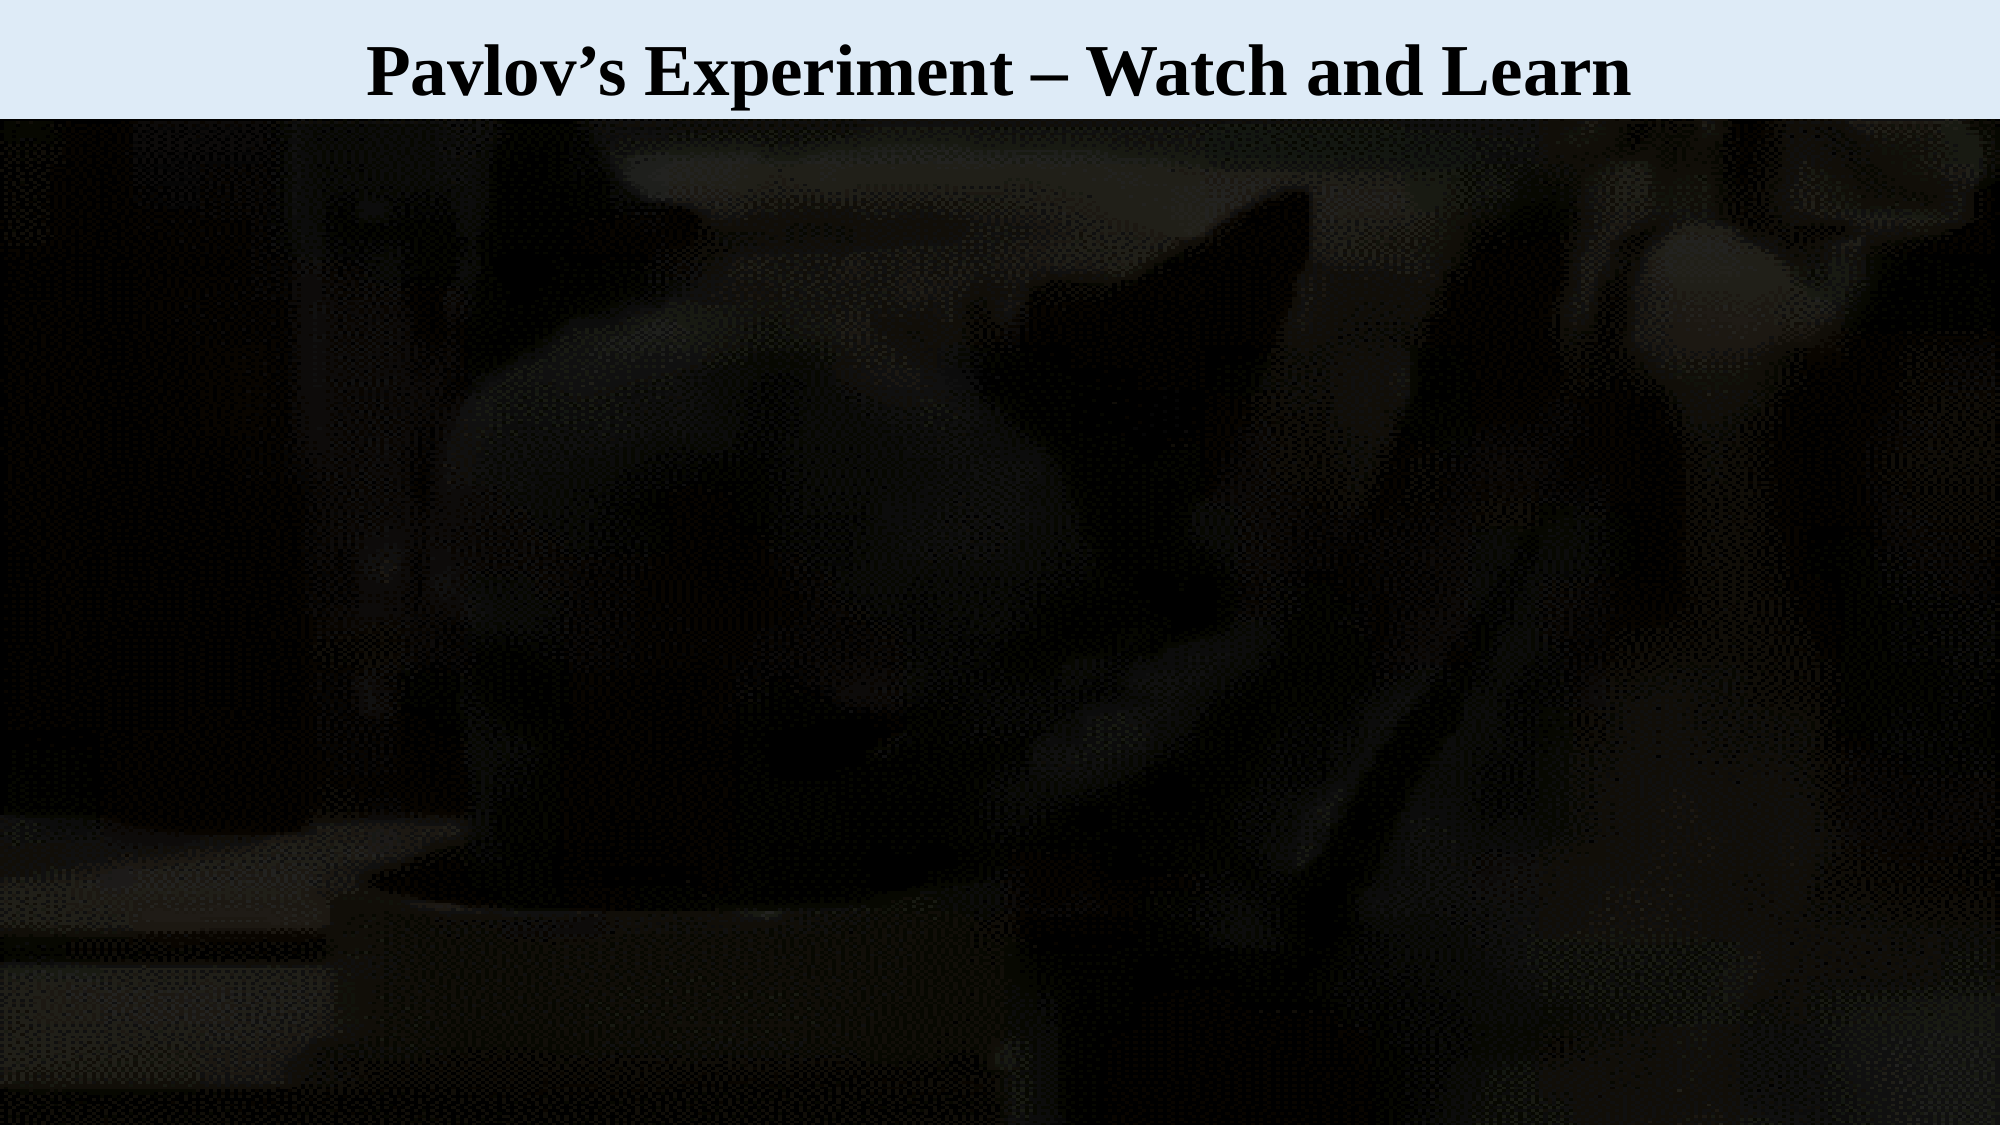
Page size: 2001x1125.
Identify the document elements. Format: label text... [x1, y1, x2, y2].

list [0, 118, 2000, 1125]
title Pavlov’s Experiment – Watch and Learn [137, 24, 1863, 118]
